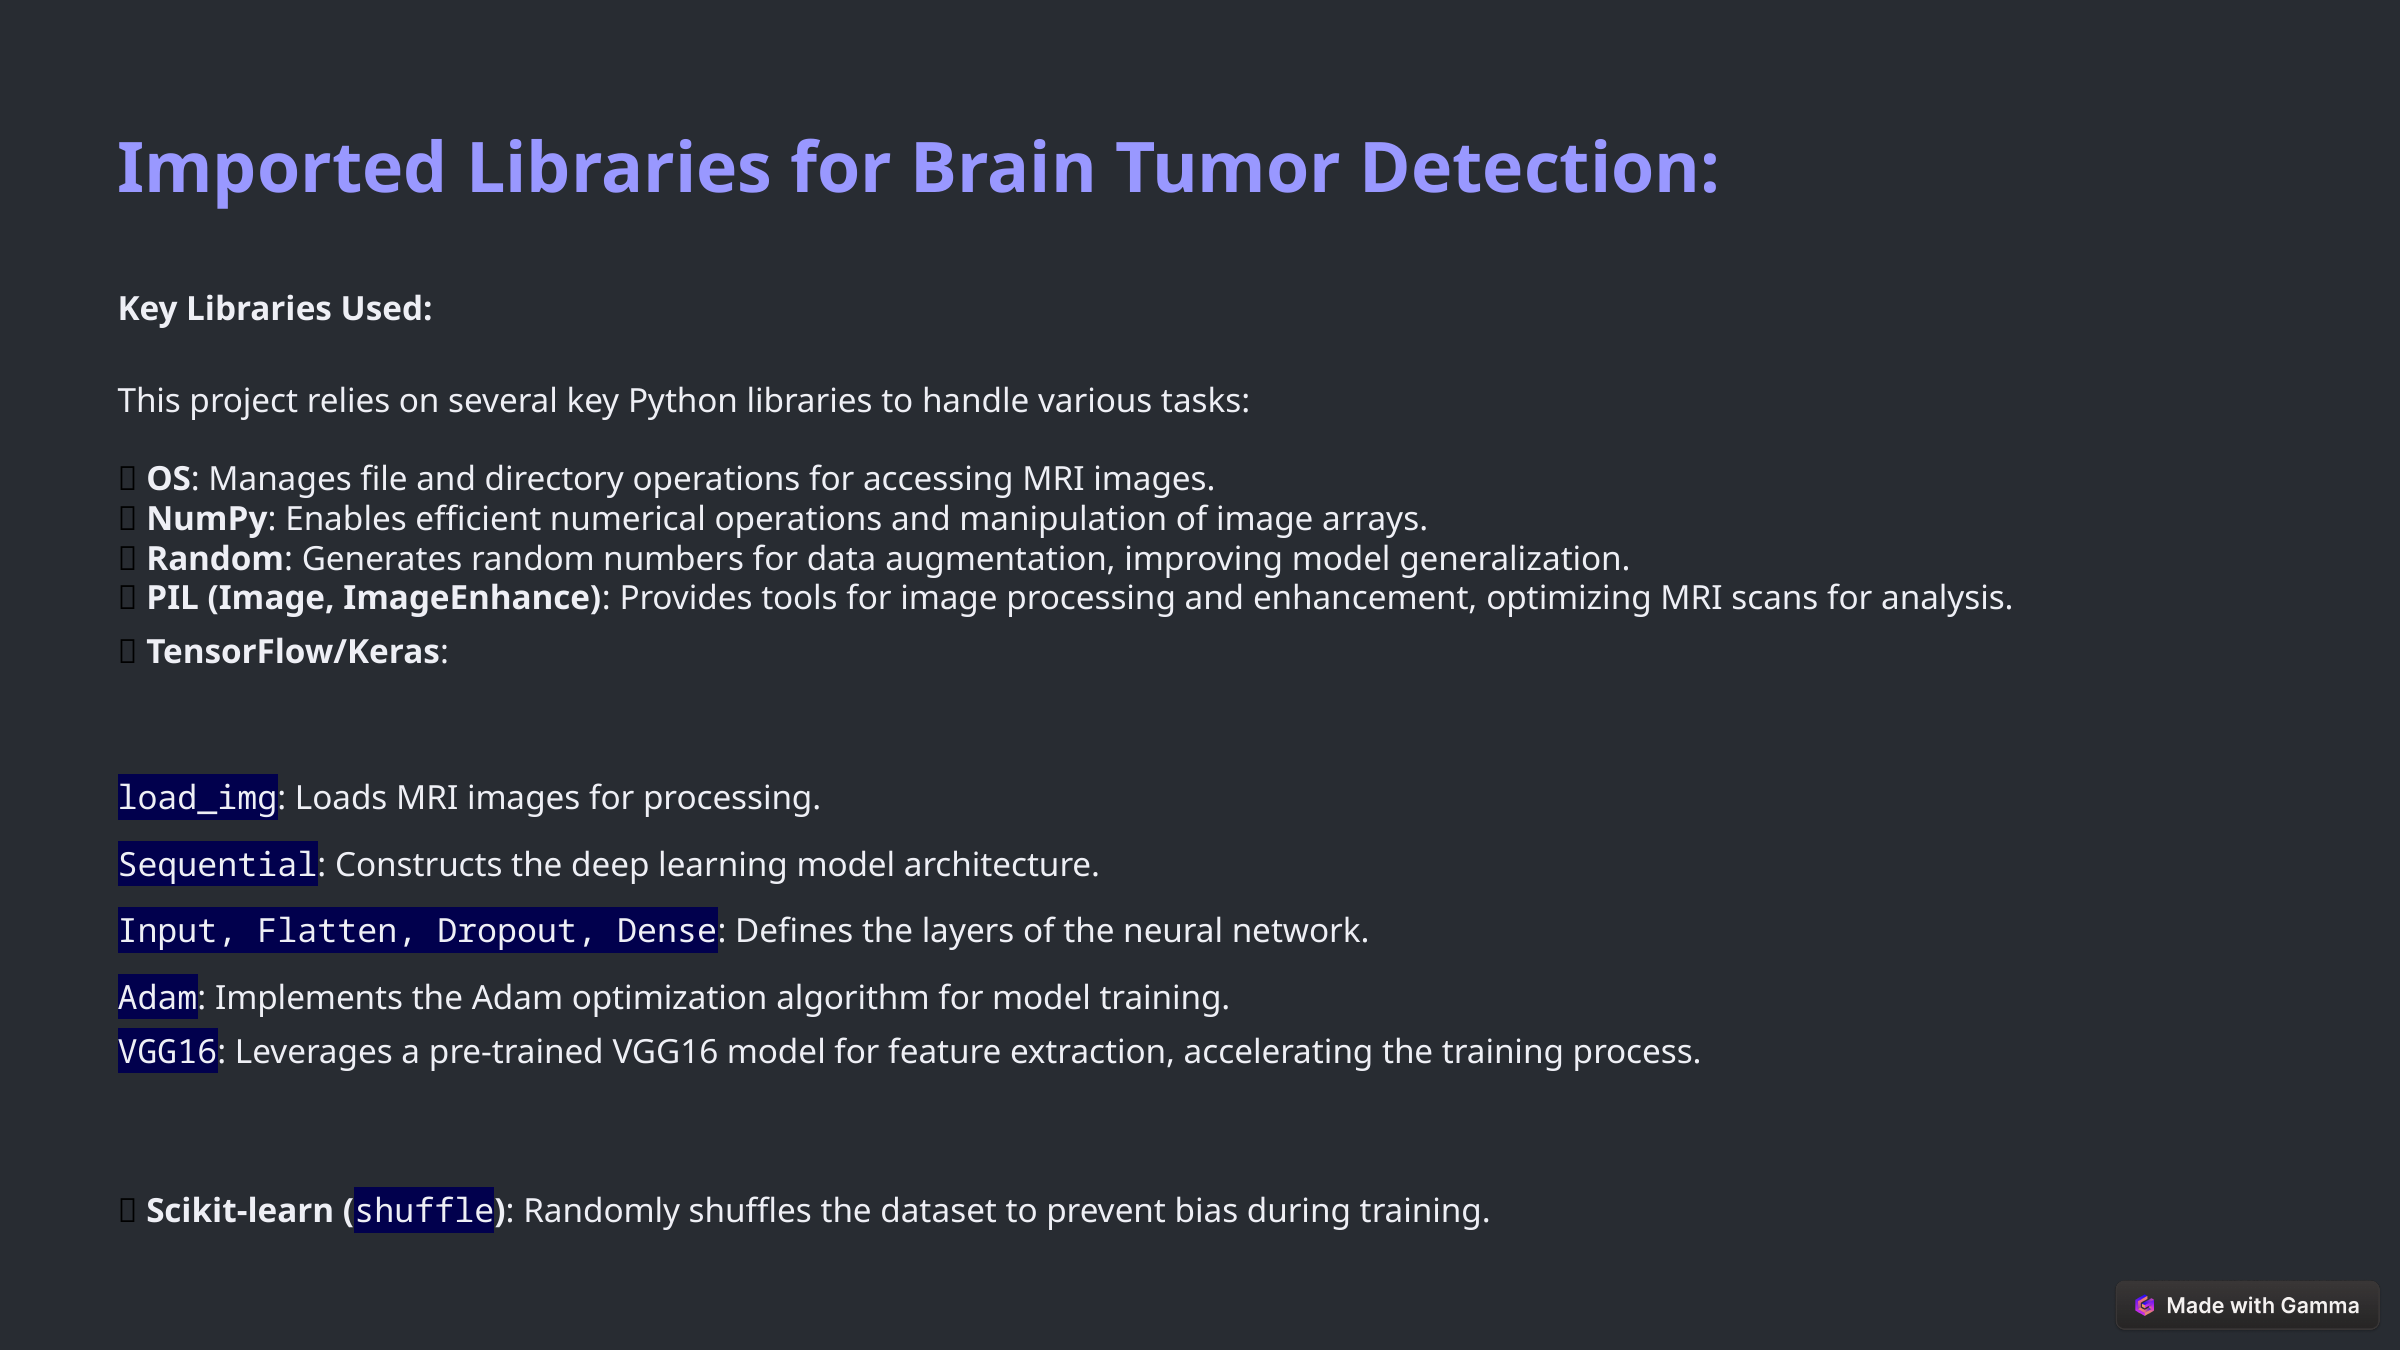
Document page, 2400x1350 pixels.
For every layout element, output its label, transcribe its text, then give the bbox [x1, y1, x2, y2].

text_box load_img: Loads MRI images for processing. [117, 763, 2283, 819]
picture [2106, 1271, 2389, 1339]
text_box Input, Flatten, Dropout, Dense: Defines the layers of the neural network. [117, 896, 2283, 952]
text_box Key Libraries Used: [117, 274, 2283, 328]
text_box This project relies on several key Python libraries to handle various tasks: [117, 365, 2283, 420]
text_box Sequential: Constructs the deep learning model architecture. [117, 829, 2283, 885]
text_box 🔹 OS: Manages file and directory operations for accessing MRI images. 🔹 NumPy: Enables efficient numerical operations and manipulation of image arrays. 🔹 Random: Generates random numbers for data augmentation, improving model generalization. 🔹 PIL (Image, ImageEnhance): Provides tools for image processing and enhancement, optimizing MRI scans for analysis. 🔹 TensorFlow/Keras: [117, 457, 2283, 726]
text_box Imported Libraries for Brain Tumor Detection: [117, 118, 1549, 208]
text_box 🔹 Scikit-learn (shuffle): Randomly shuffles the dataset to prevent bias during training. [117, 1176, 2283, 1232]
text_box Adam: Implements the Adam optimization algorithm for model training. [117, 963, 2283, 1018]
text_box VGG16: Leverages a pre-trained VGG16 model for feature extraction, accelerating the training process. [117, 1029, 2283, 1139]
